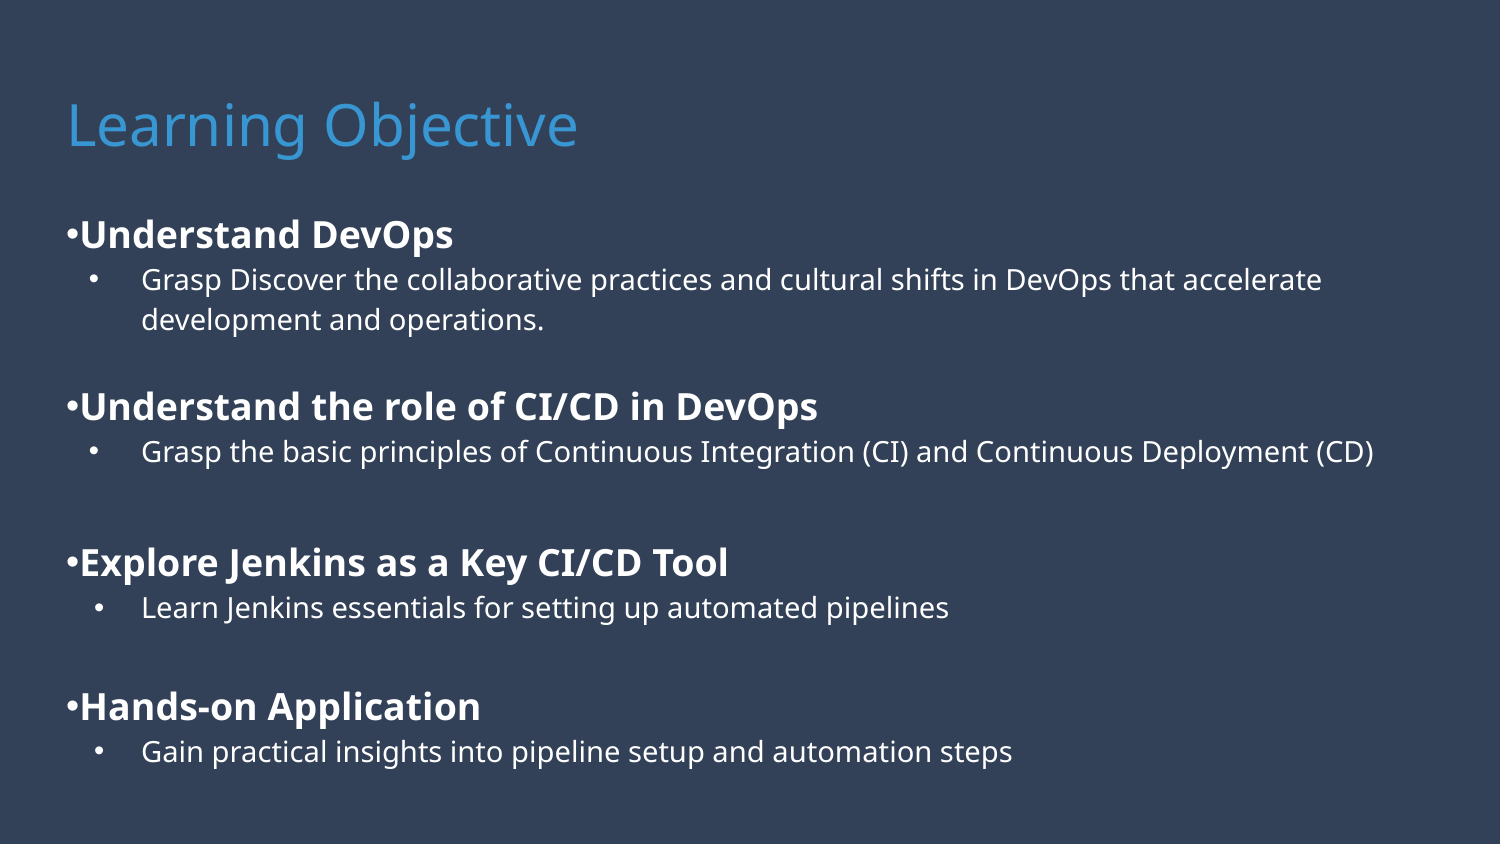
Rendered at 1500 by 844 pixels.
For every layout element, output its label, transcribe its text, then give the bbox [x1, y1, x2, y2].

title Learning Objective [51, 72, 1449, 167]
list Understand DevOps Grasp Discover the collaborative practices and cultural shifts in DevOps that accelerate development and operations. Understand the role of CI/CD in DevOps Grasp the basic principles of Continuous Integration (CI) and Continuous Deployment (CD) Explore Jenkins as a Key CI/CD Tool Learn Jenkins essentials for setting up automated pipelines Hands-on Application Gain practical insights into pipeline setup and automation steps [51, 189, 1449, 750]
